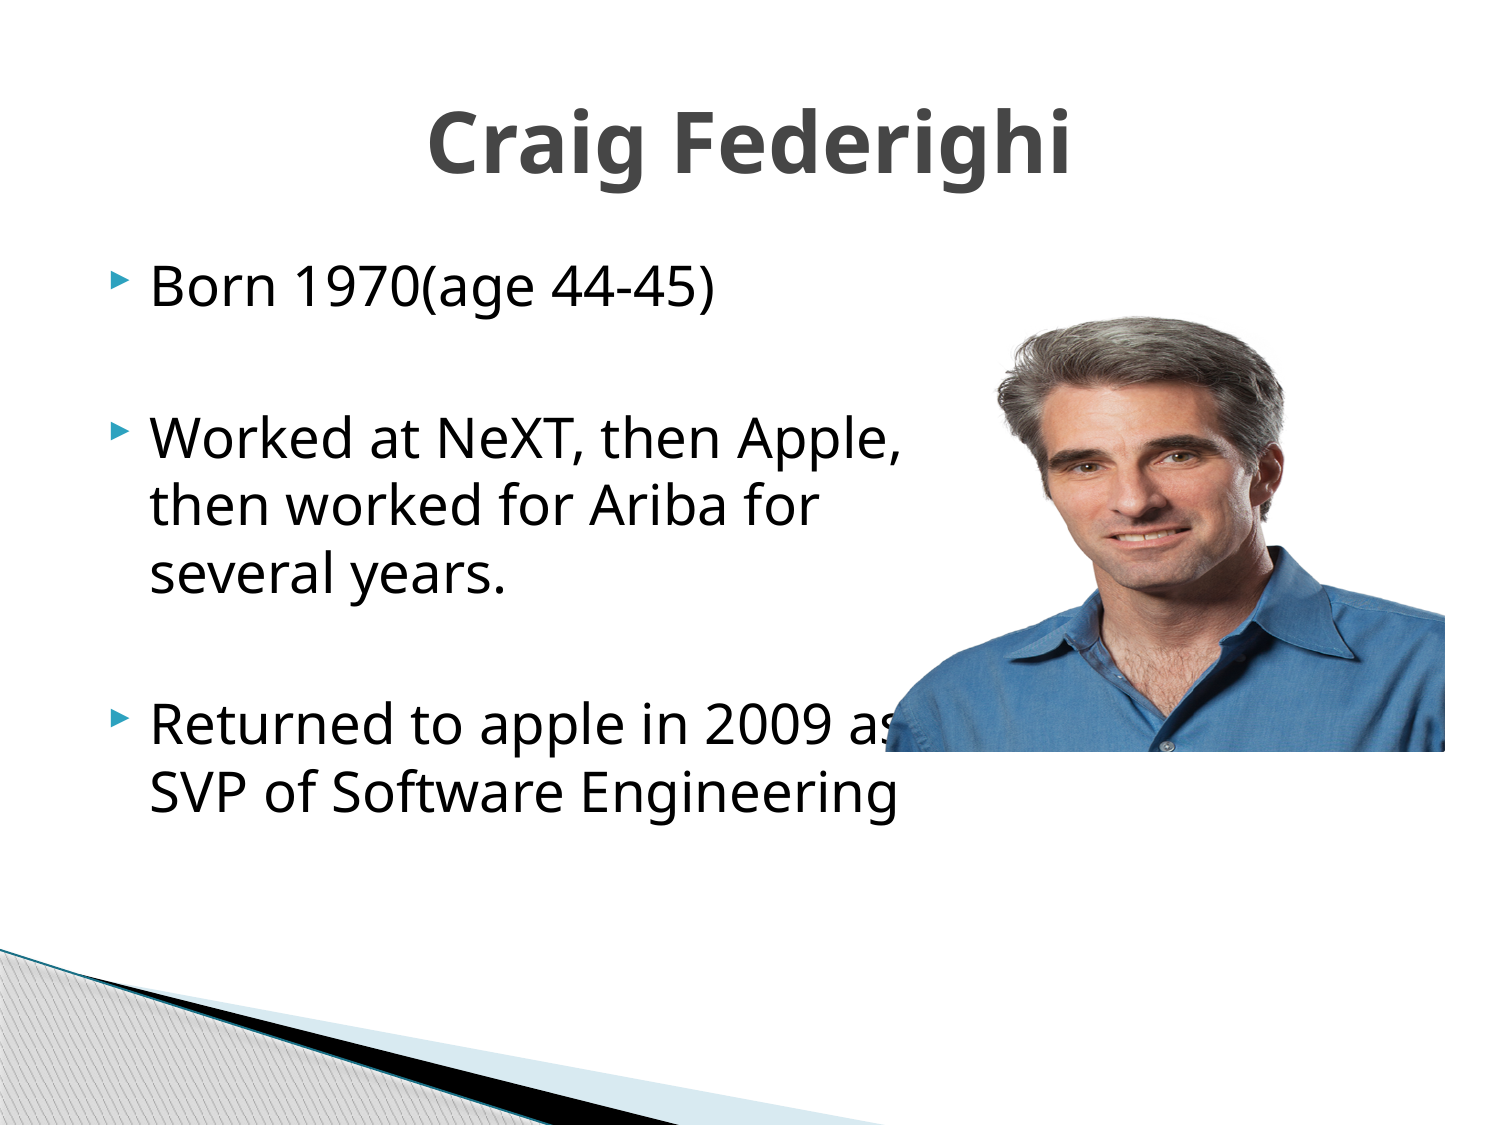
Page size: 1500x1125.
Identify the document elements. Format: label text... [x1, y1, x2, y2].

list Born 1970(age 44-45) Worked at NeXT, then Apple, then worked for Ariba for several years. Returned to apple in 2009 as SVP of Software Engineering [75, 243, 928, 986]
picture [879, 302, 1445, 752]
title Craig Federighi [75, 45, 1425, 233]
